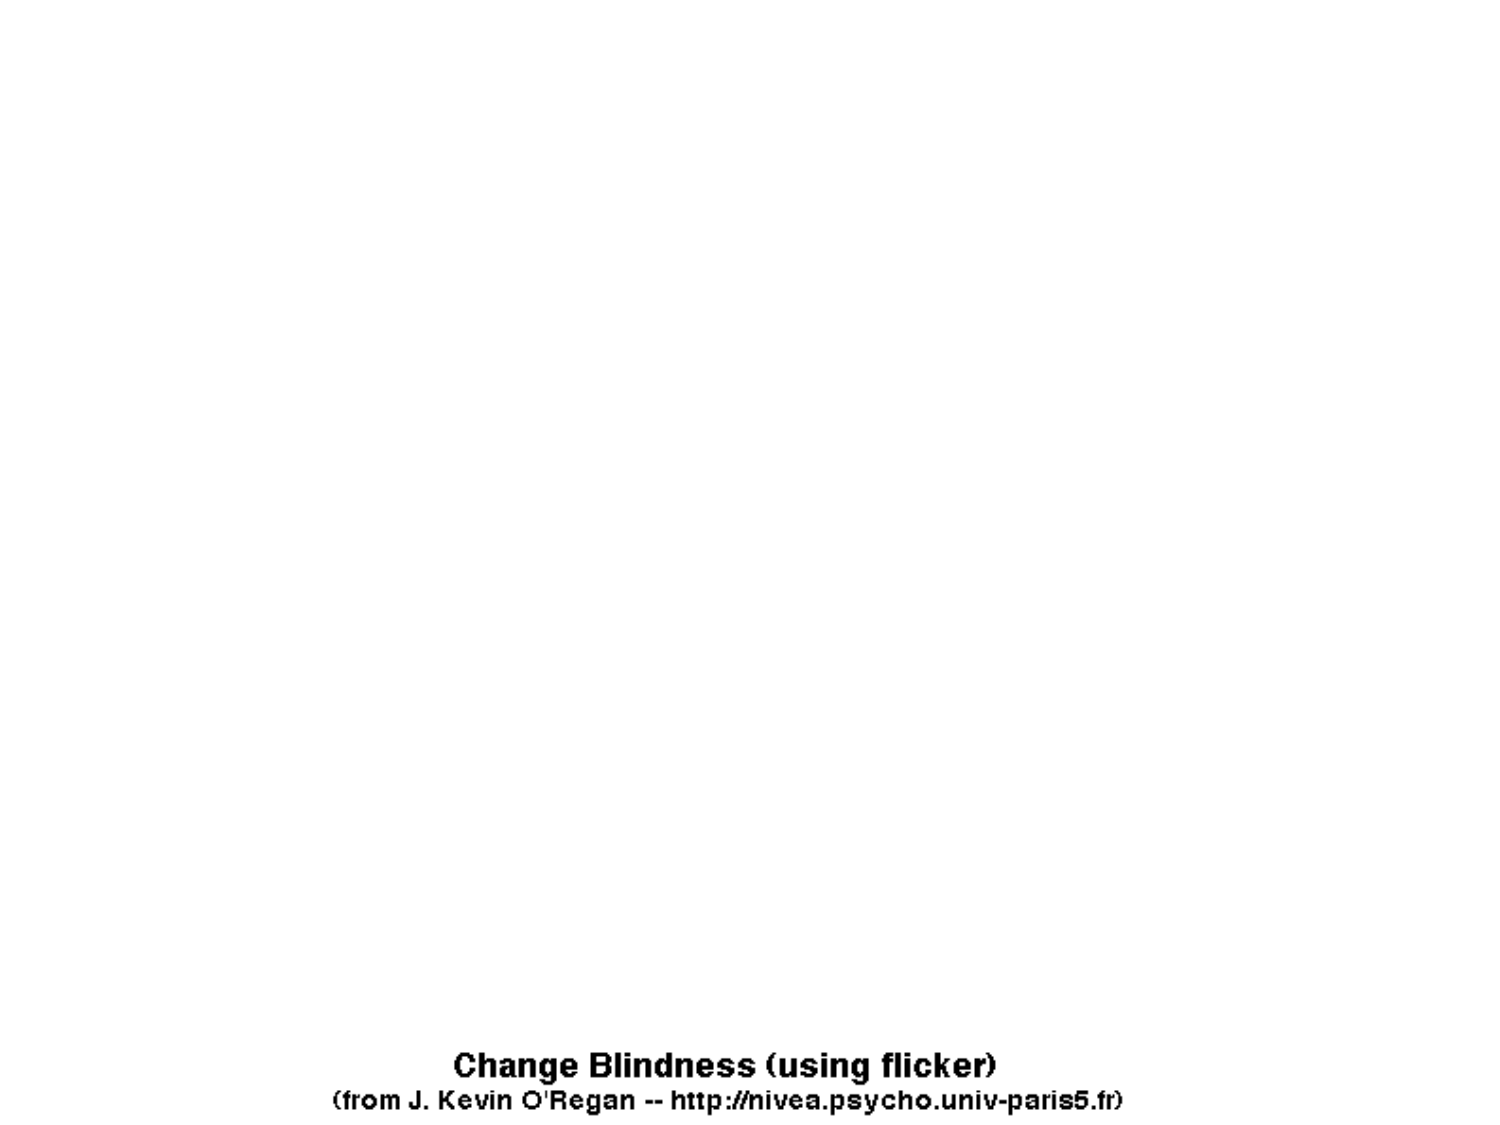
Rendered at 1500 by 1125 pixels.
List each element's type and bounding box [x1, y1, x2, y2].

picture [68, 0, 1394, 1125]
